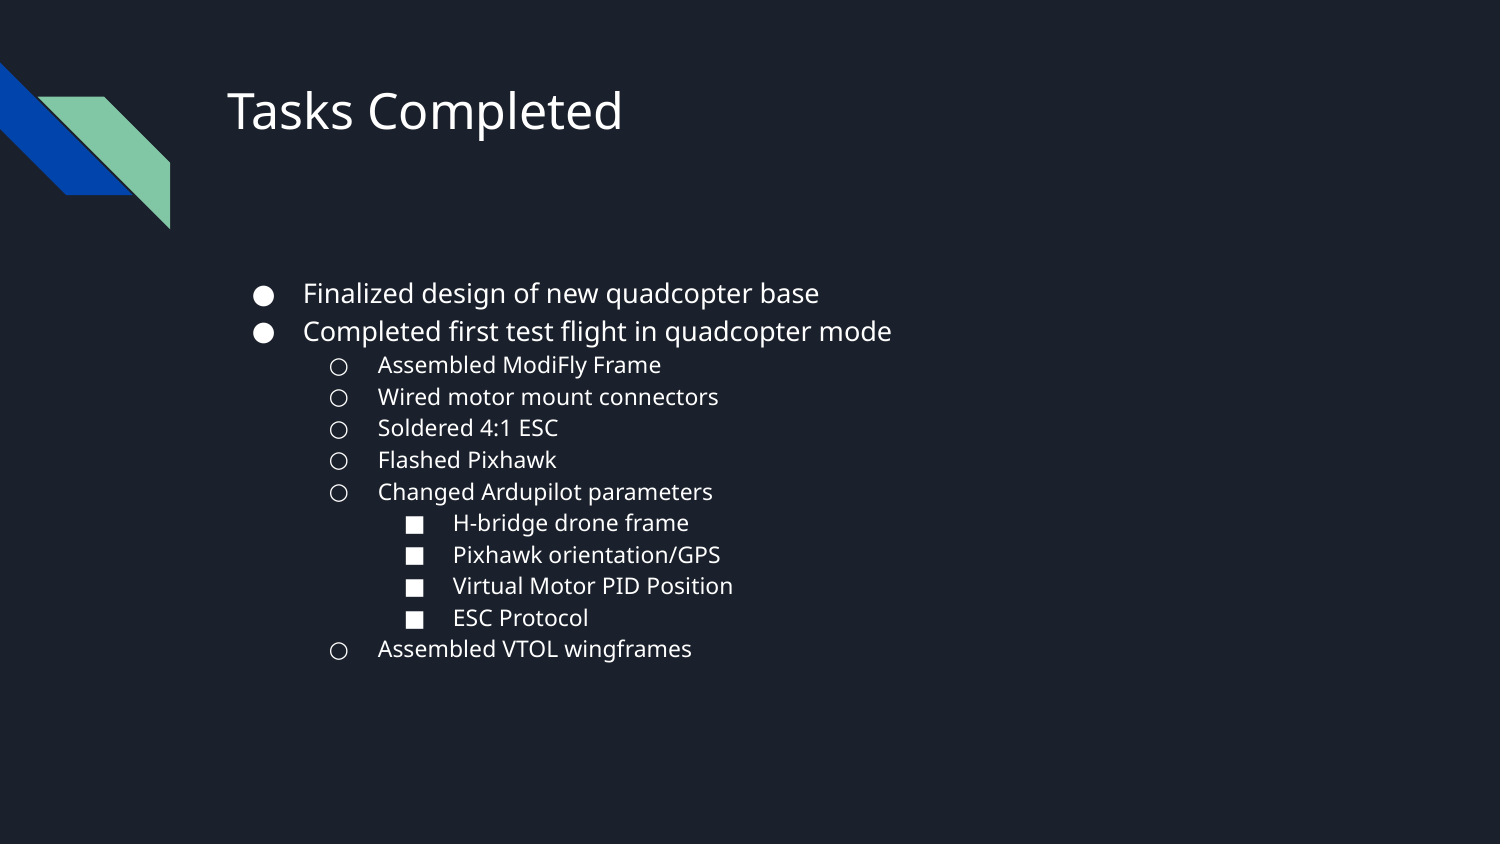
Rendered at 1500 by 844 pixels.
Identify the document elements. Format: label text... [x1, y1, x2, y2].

list Finalized design of new quadcopter base Completed first test flight in quadcopter mode Assembled ModiFly Frame Wired motor mount connectors Soldered 4:1 ESC Flashed Pixhawk Changed Ardupilot parameters H-bridge drone frame Pixhawk orientation/GPS Virtual Motor PID Position ESC Protocol Assembled VTOL wingframes [212, 257, 1368, 735]
title Tasks Completed [212, 64, 1368, 215]
